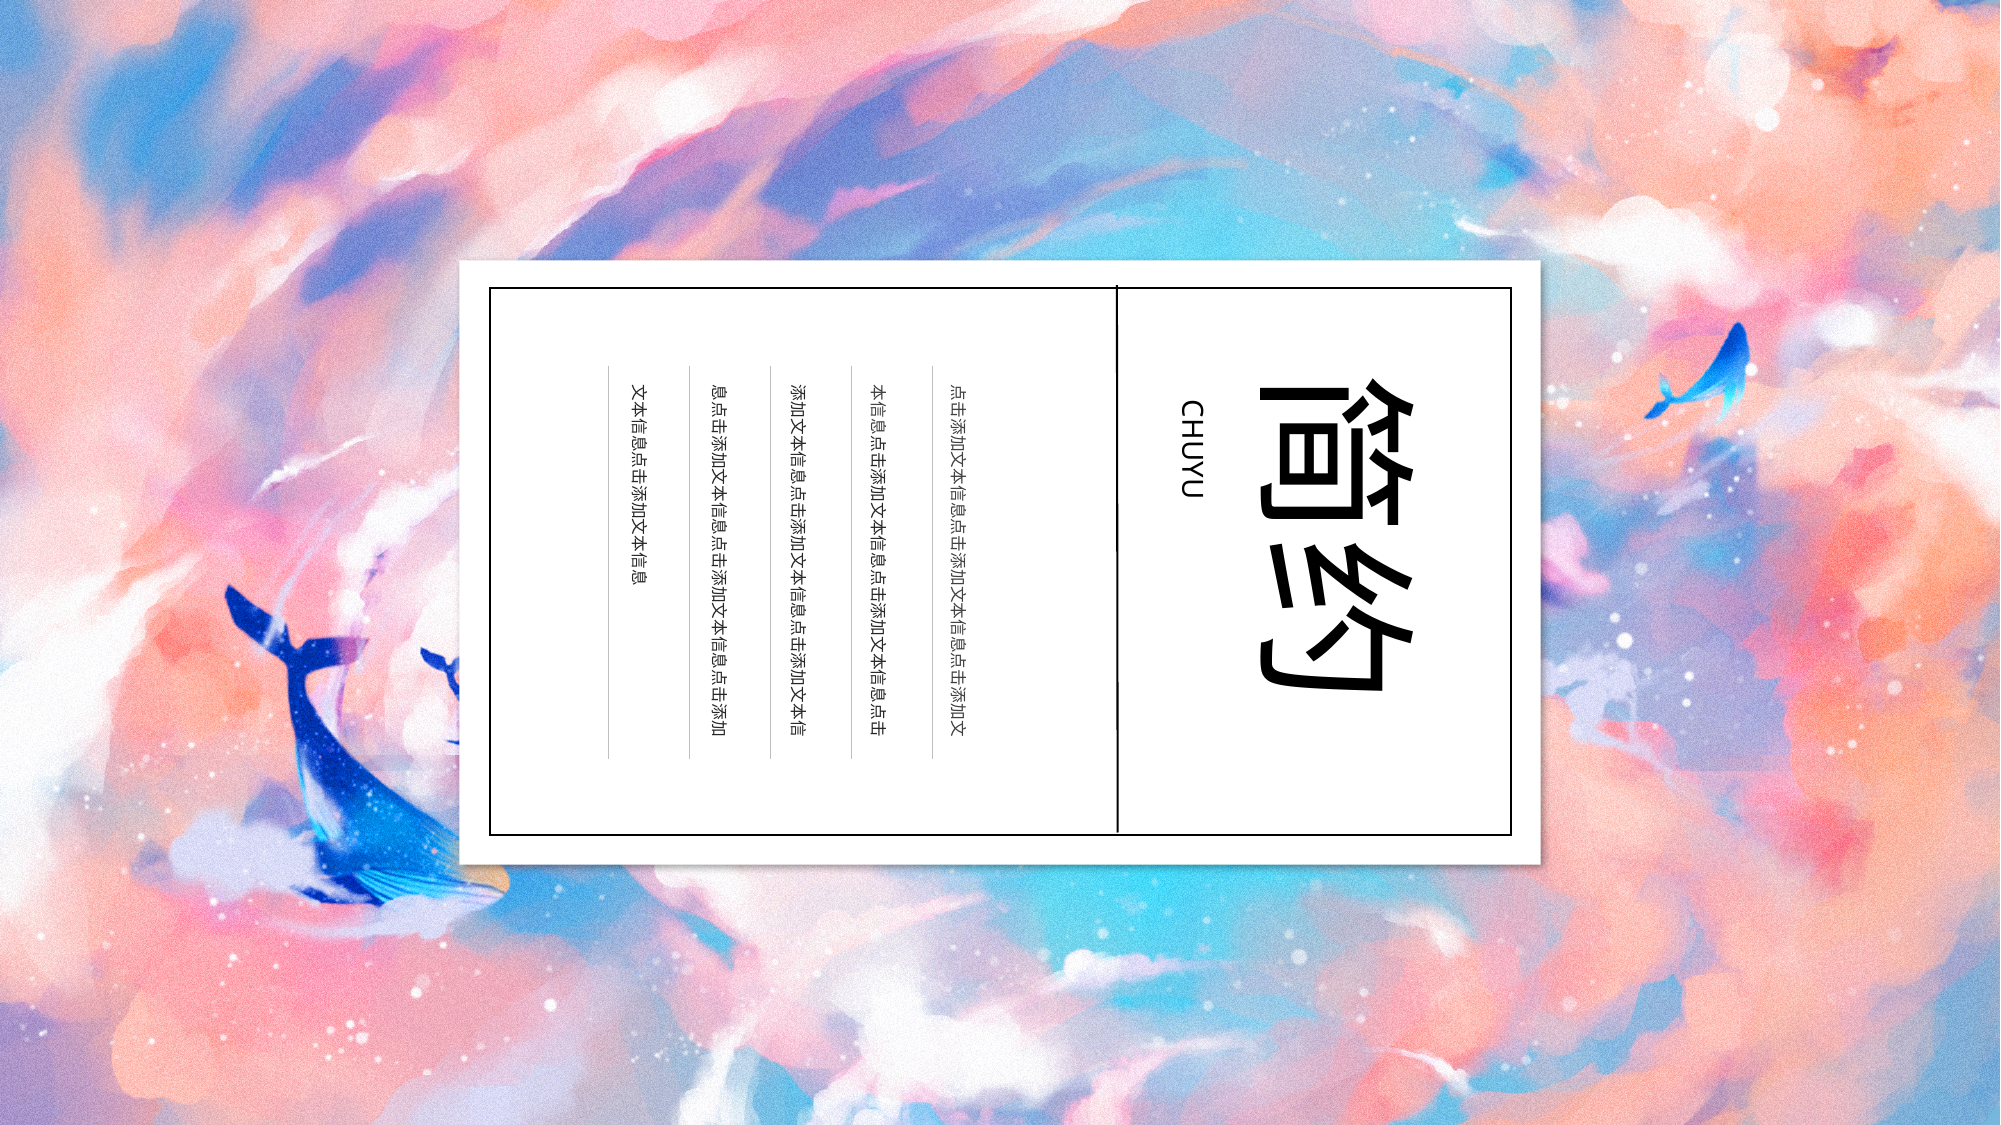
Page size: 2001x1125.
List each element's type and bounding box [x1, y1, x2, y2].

text_box [459, 260, 1541, 865]
text_box [607, 365, 1037, 760]
picture [0, 0, 2000, 1125]
